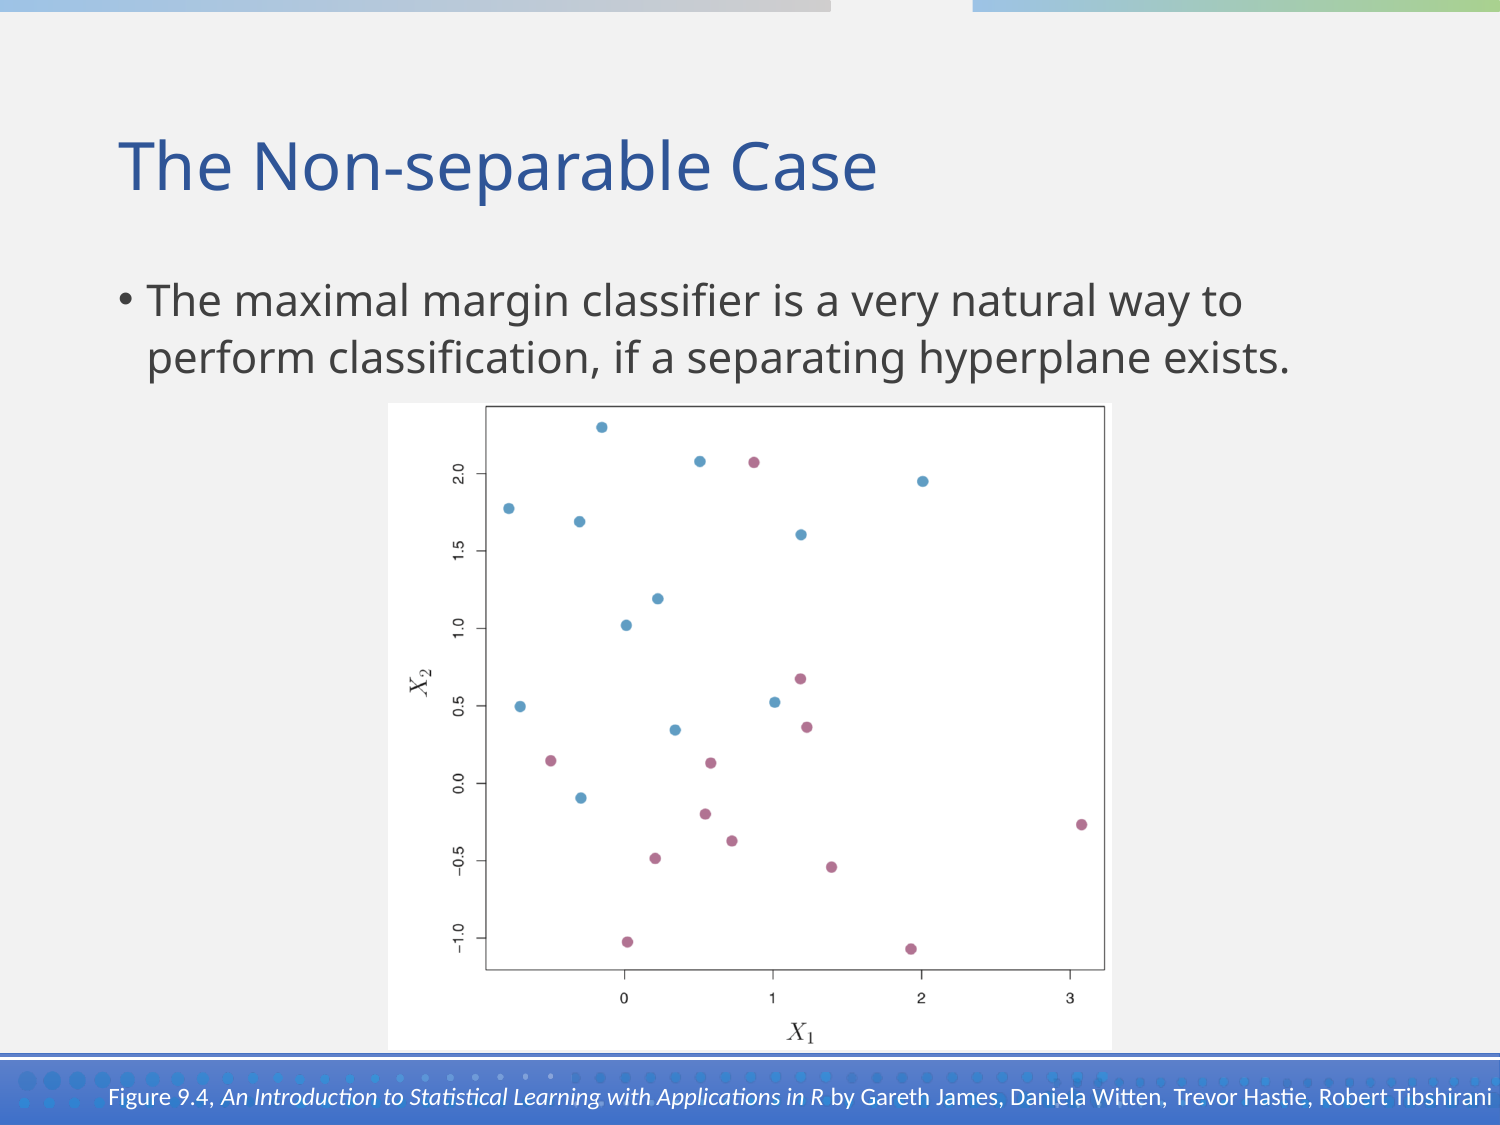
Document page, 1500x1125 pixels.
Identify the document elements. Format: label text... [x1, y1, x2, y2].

title The Non-separable Case [103, 59, 1397, 259]
list The maximal margin classifier is a very natural way to perform classification, if a separating hyperplane exists. [103, 259, 1397, 453]
text_box Figure 9.4, An Introduction to Statistical Learning with Applications in R by Gareth James, Daniela Witten, Trevor Hastie, Robert Tibshirani [8, 1073, 1500, 1118]
picture [388, 403, 1112, 1050]
